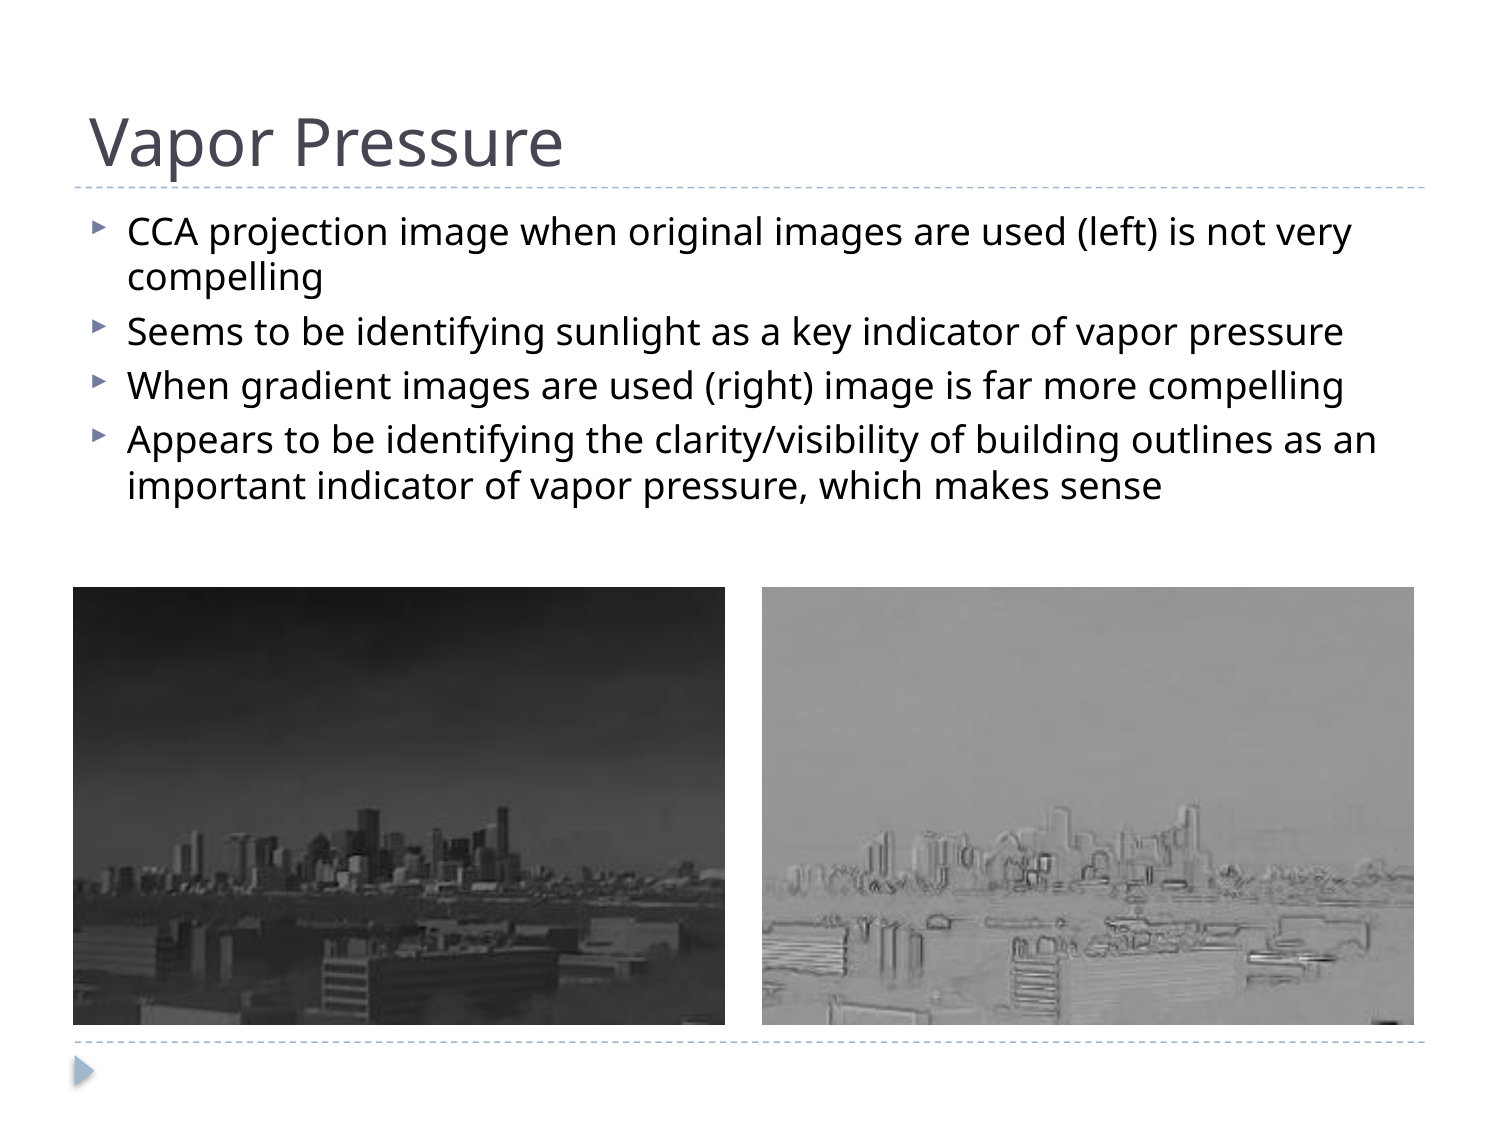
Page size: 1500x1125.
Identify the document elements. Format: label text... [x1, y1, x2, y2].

picture [762, 587, 1414, 1026]
title Vapor Pressure [75, 24, 1425, 188]
picture [73, 587, 726, 1026]
list CCA projection image when original images are used (left) is not very compelling Seems to be identifying sunlight as a key indicator of vapor pressure When gradient images are used (right) image is far more compelling Appears to be identifying the clarity/visibility of building outlines as an important indicator of vapor pressure, which makes sense [75, 200, 1425, 575]
